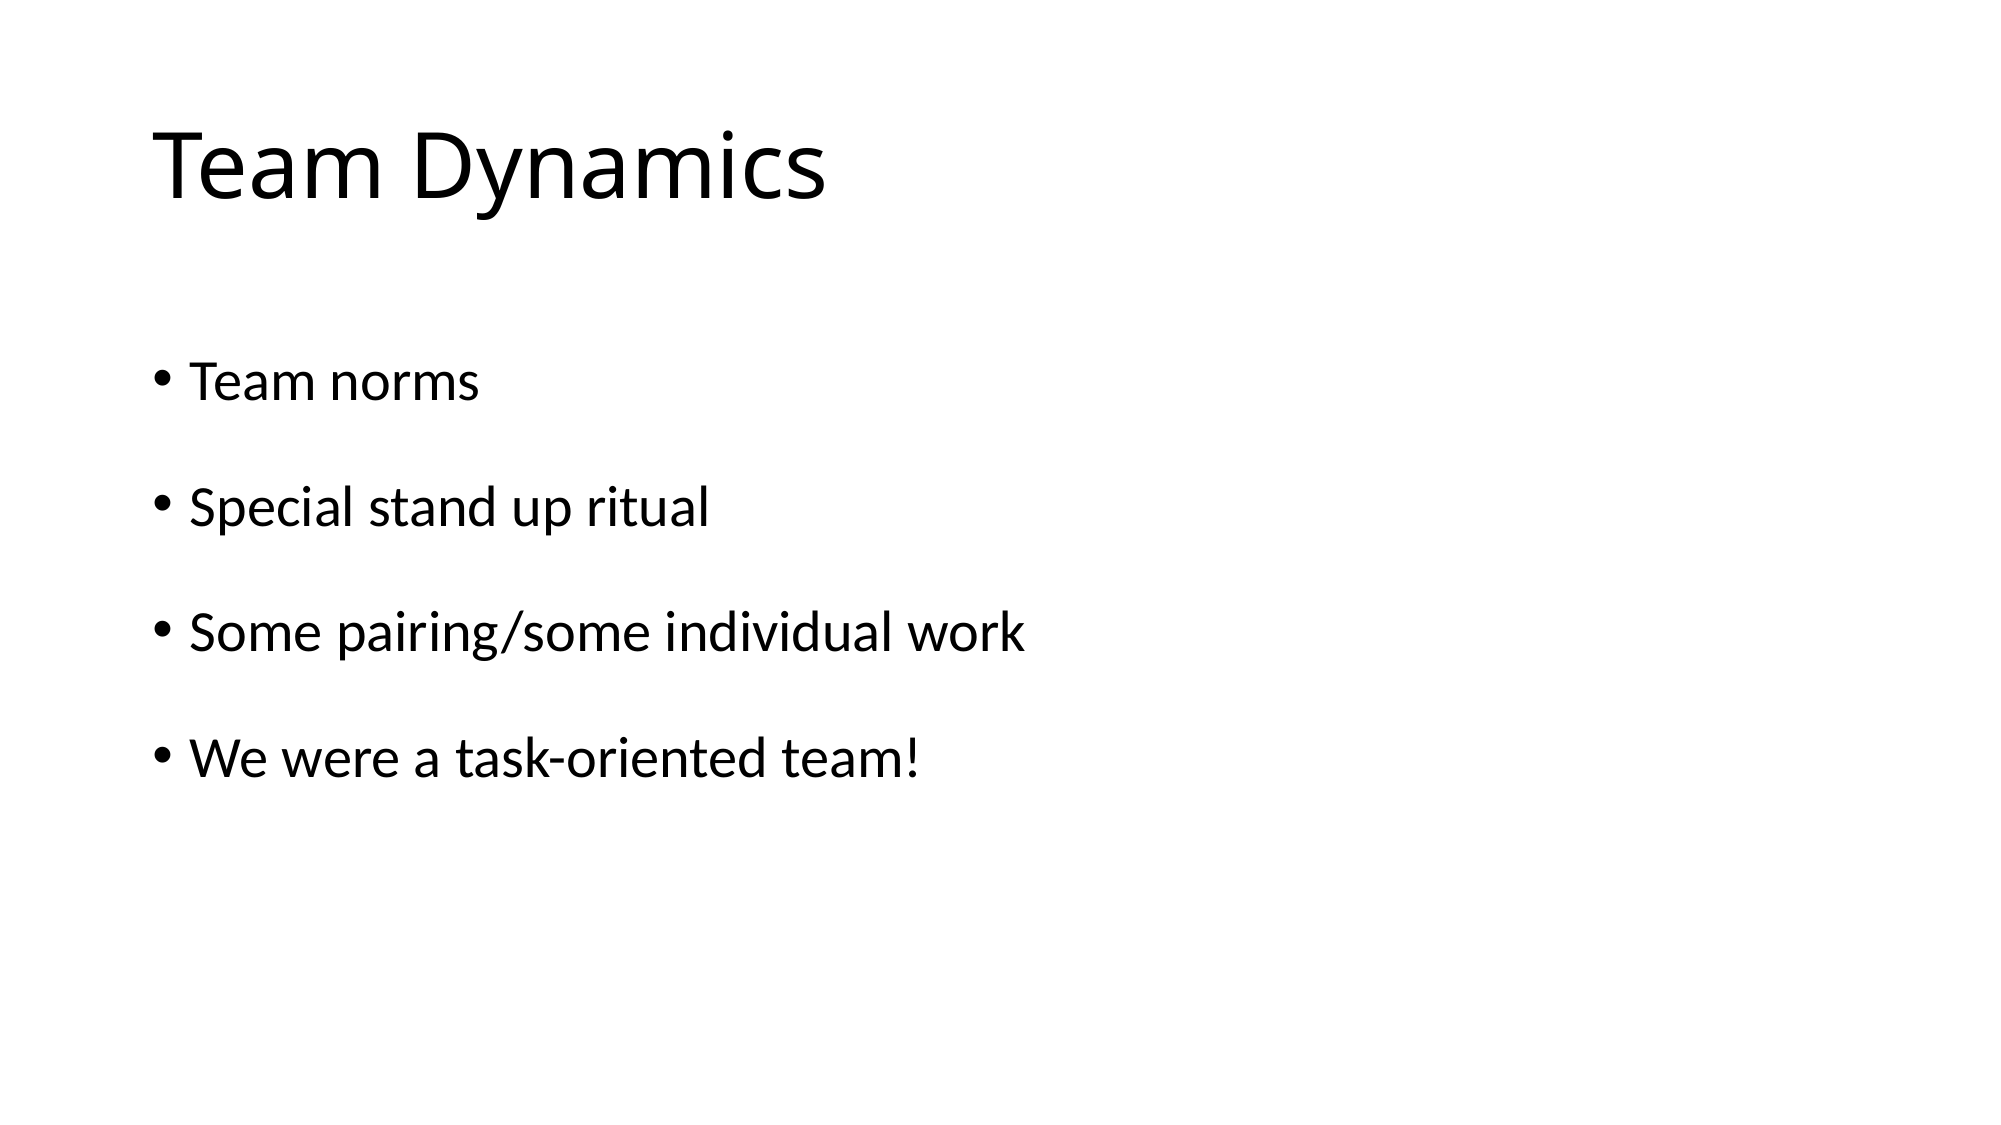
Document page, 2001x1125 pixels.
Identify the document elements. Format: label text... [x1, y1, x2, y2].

list Team norms Special stand up ritual Some pairing/some individual work We were a task-oriented team! [137, 299, 1863, 1014]
title Team Dynamics [137, 59, 1863, 278]
